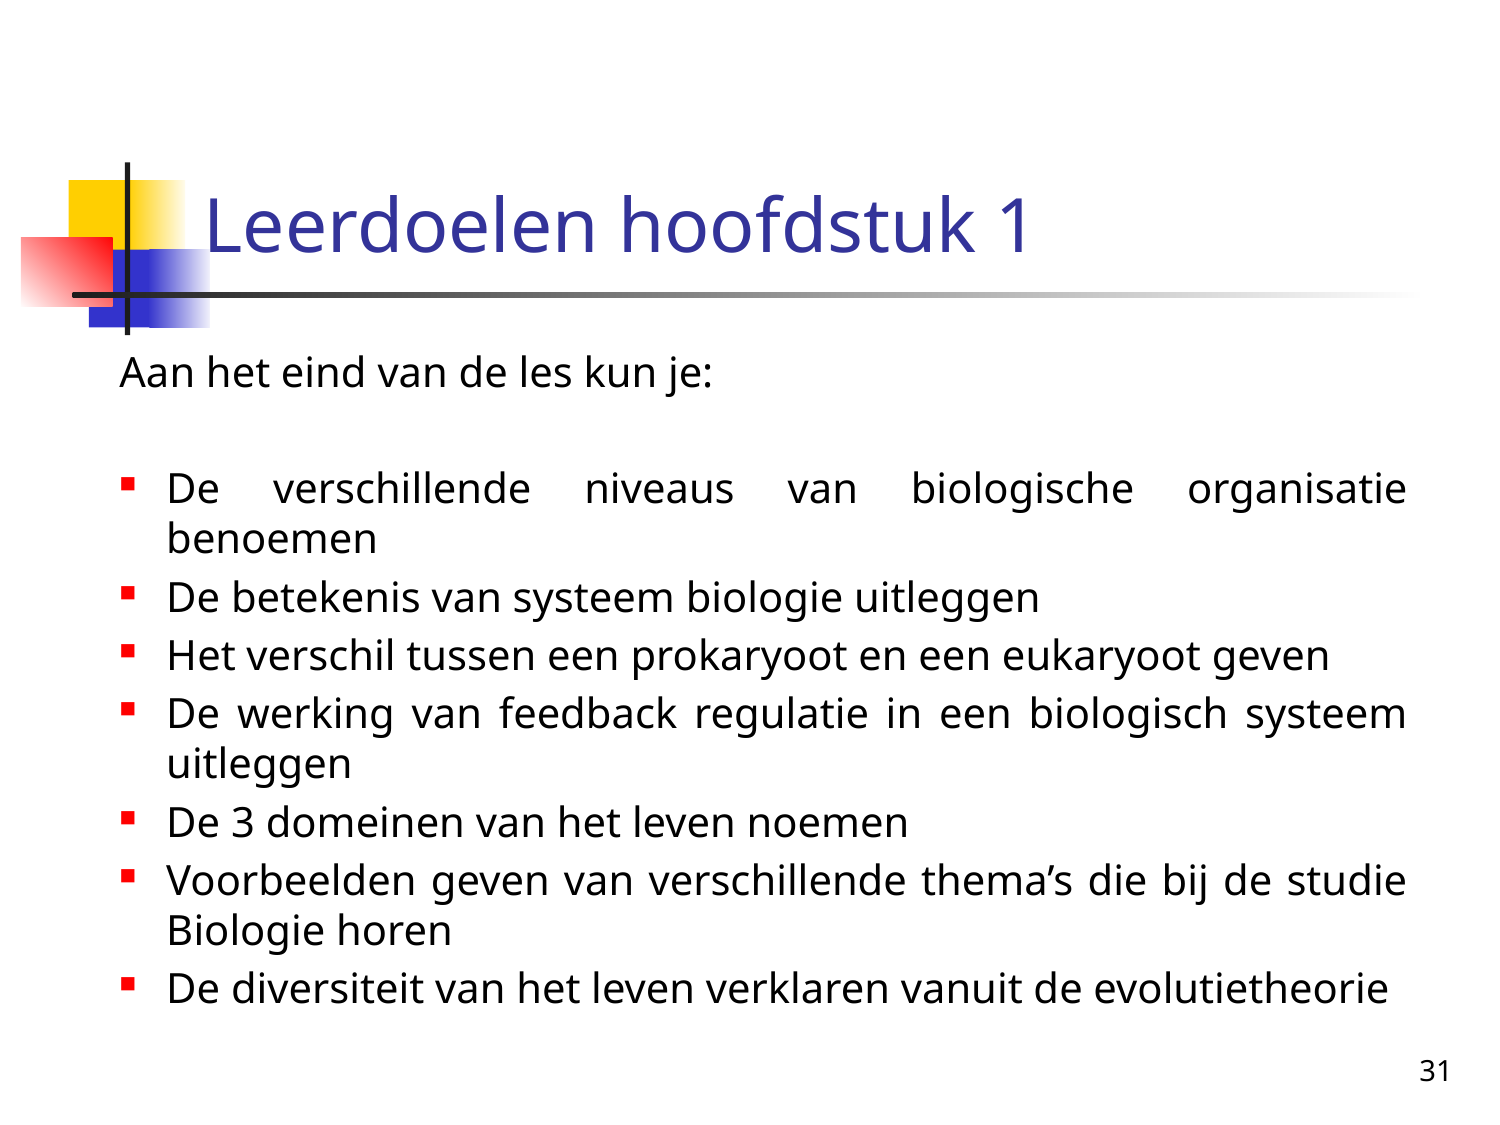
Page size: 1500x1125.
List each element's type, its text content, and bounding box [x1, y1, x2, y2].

title Leerdoelen hoofdstuk 1 [188, 35, 1468, 275]
slide_number 31 [1154, 1023, 1468, 1100]
list Aan het eind van de les kun je: De verschillende niveaus van biologische organisatie benoemen De betekenis van systeem biologie uitleggen Het verschil tussen een prokaryoot en een eukaryoot geven De werking van feedback regulatie in een biologisch systeem uitleggen De 3 domeinen van het leven noemen Voorbeelden geven van verschillende thema’s die bij de studie Biologie horen De diversiteit van het leven verklaren vanuit de evolutietheorie [29, 338, 1424, 1097]
